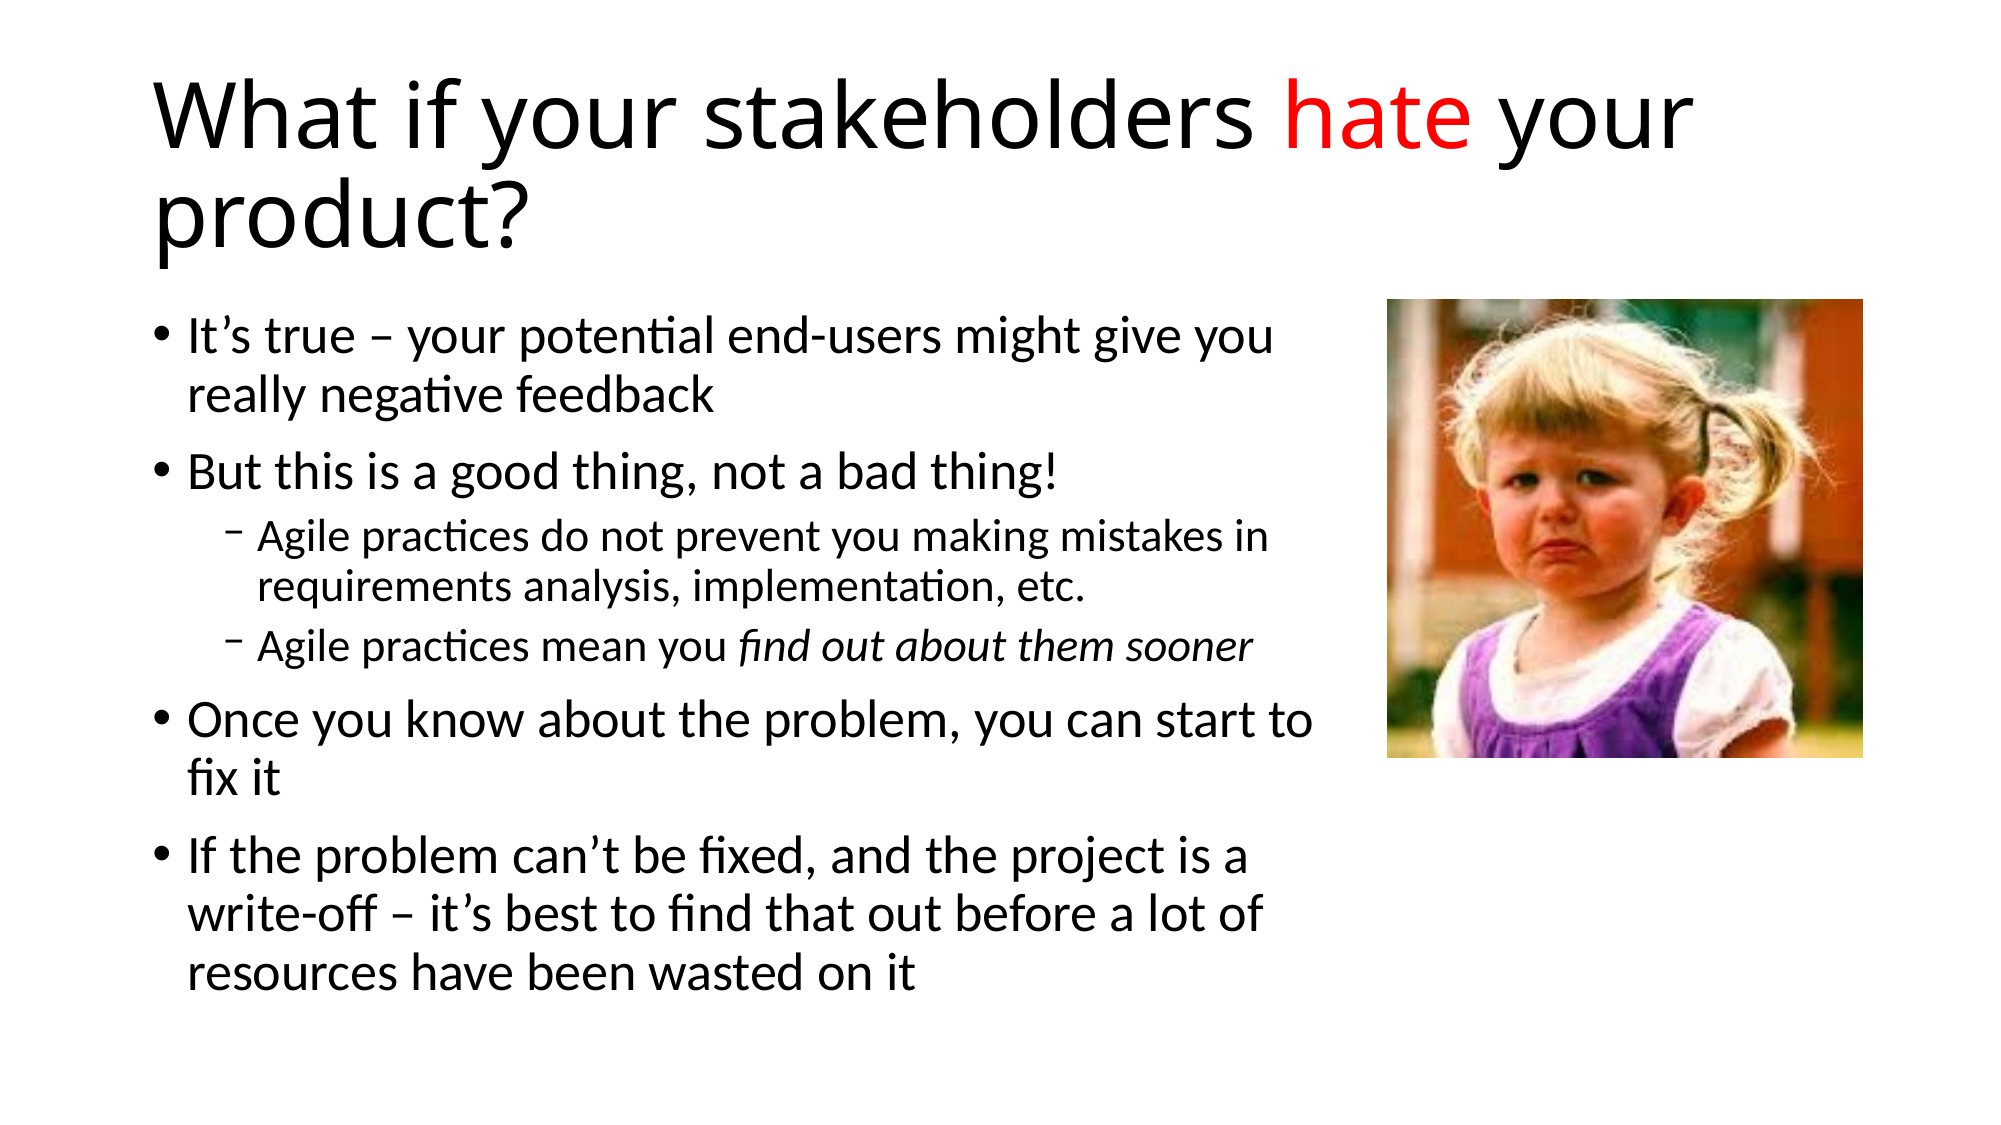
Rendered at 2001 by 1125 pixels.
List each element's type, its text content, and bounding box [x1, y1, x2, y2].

list It’s true – your potential end-users might give you really negative feedback But this is a good thing, not a bad thing! Agile practices do not prevent you making mistakes in requirements analysis, implementation, etc. Agile practices mean you find out about them sooner Once you know about the problem, you can start to fix it If the problem can’t be fixed, and the project is a write-off – it’s best to find that out before a lot of resources have been wasted on it [137, 299, 1358, 1014]
picture [1386, 299, 1863, 758]
title What if your stakeholders hate your product? [137, 59, 1863, 278]
